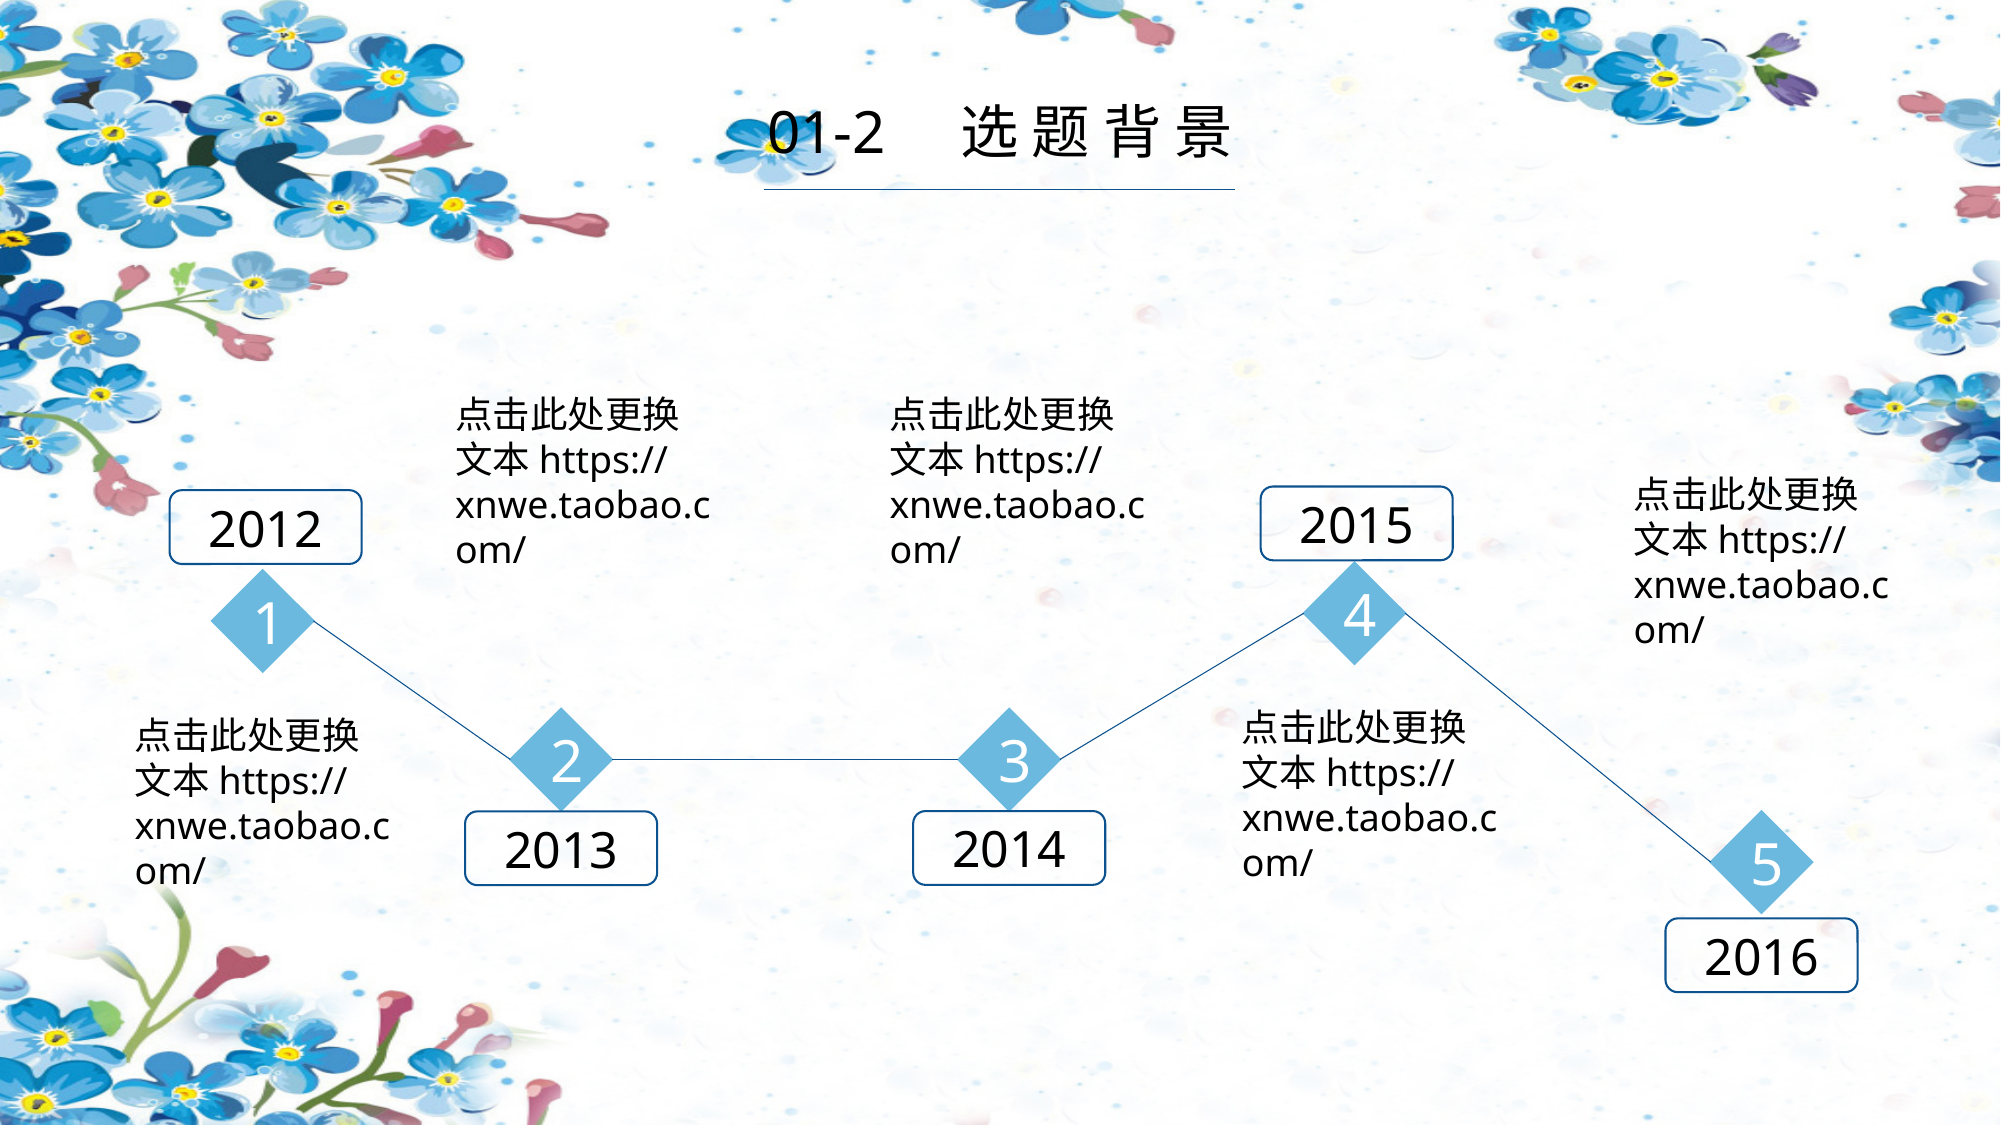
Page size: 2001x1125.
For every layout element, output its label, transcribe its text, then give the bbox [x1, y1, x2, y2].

text_box 4 [1302, 562, 1407, 666]
text_box 3 [957, 707, 1061, 810]
text_box 点击此处更换文本https://xnwe.taobao.com/ [440, 383, 726, 579]
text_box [313, 620, 511, 760]
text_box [1405, 613, 1711, 863]
text_box 点击此处更换文本https://xnwe.taobao.com/ [874, 383, 1161, 579]
text_box 点击此处更换文本https://xnwe.taobao.com/ [1618, 464, 1905, 659]
text_box 5 [1710, 809, 1814, 915]
text_box 2015 [1259, 485, 1454, 562]
picture [0, 0, 2001, 1125]
text_box 2014 [912, 810, 1107, 886]
text_box 2016 [1664, 917, 1859, 994]
text_box 1 [210, 568, 315, 674]
text_box 点击此处更换文本https://xnwe.taobao.com/ [1227, 696, 1513, 892]
text_box 2012 [168, 489, 363, 566]
text_box 2013 [464, 810, 659, 887]
text_box 点击此处更换文本https://xnwe.taobao.com/ [119, 704, 406, 900]
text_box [702, 87, 1298, 190]
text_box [1059, 613, 1304, 760]
text_box 2 [509, 707, 613, 810]
